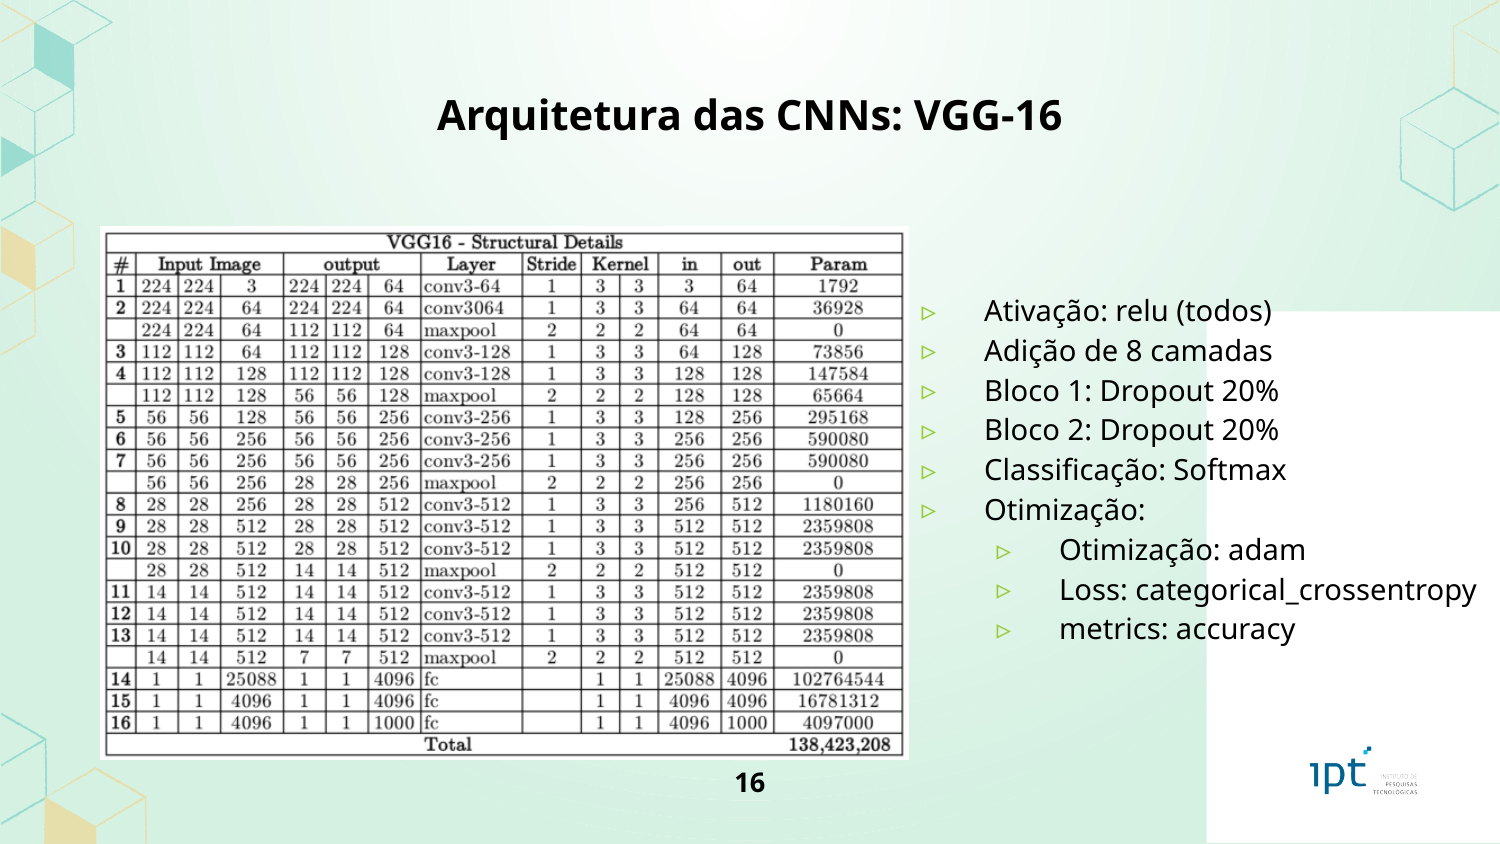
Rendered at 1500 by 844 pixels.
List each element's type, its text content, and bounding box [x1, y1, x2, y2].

slide_number 16 [705, 769, 795, 844]
title Arquitetura das CNNs: VGG-16 [203, 74, 1297, 140]
picture [1296, 733, 1433, 815]
list Ativação: relu (todos) Adição de 8 camadas Bloco 1: Dropout 20% Bloco 2: Dropout 20% Classificação: Softmax Otimização: Otimização: adam Loss: categorical_crossentropy metrics: accuracy [915, 287, 1482, 700]
picture [100, 226, 909, 760]
